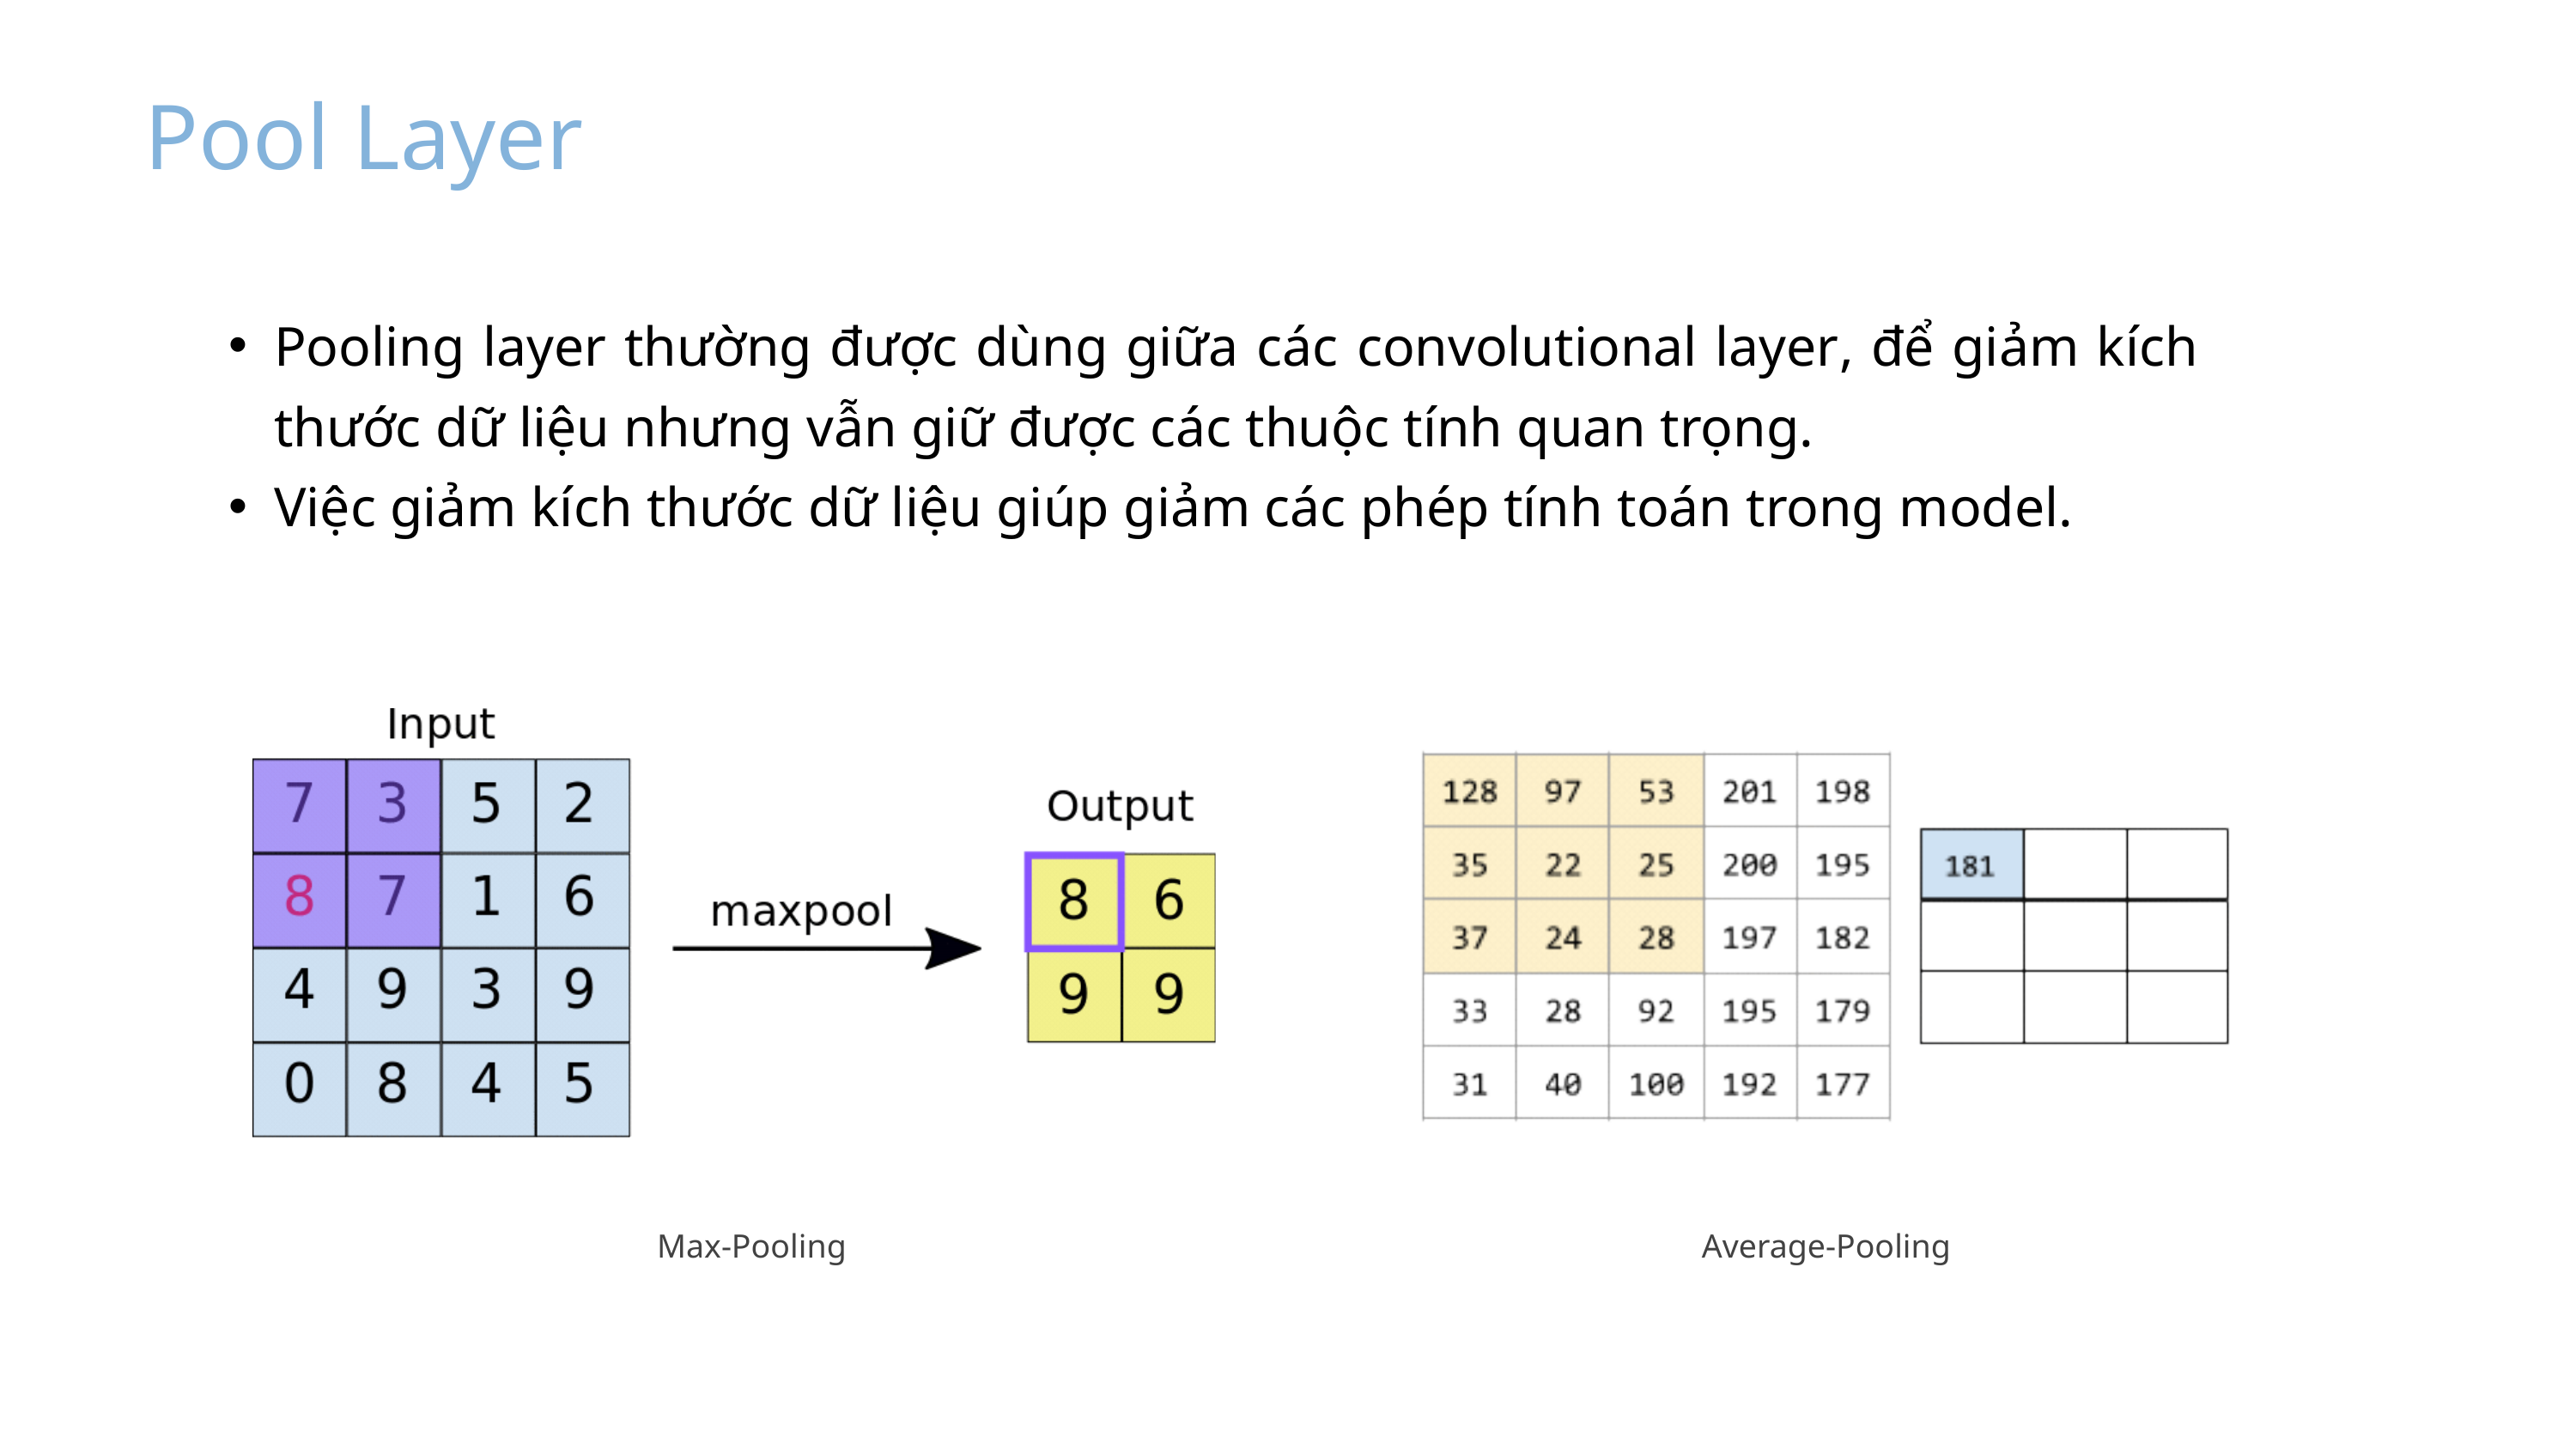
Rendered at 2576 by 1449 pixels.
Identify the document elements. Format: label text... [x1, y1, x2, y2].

picture [1418, 746, 2235, 1130]
picture [252, 708, 1216, 1137]
text_box Average-Pooling [1544, 1225, 2109, 1264]
text_box Pooling layer thường được dùng giữa các convolutional layer, để giảm kích thước dữ liệu nhưng vẫn giữ được các thuộc tính quan trọng. Việc giảm kích thước dữ liệu giúp giảm các phép tính toán trong model. [182, 296, 2199, 538]
text_box Pool Layer [144, 80, 898, 188]
text_box Max-Pooling [538, 1225, 965, 1264]
